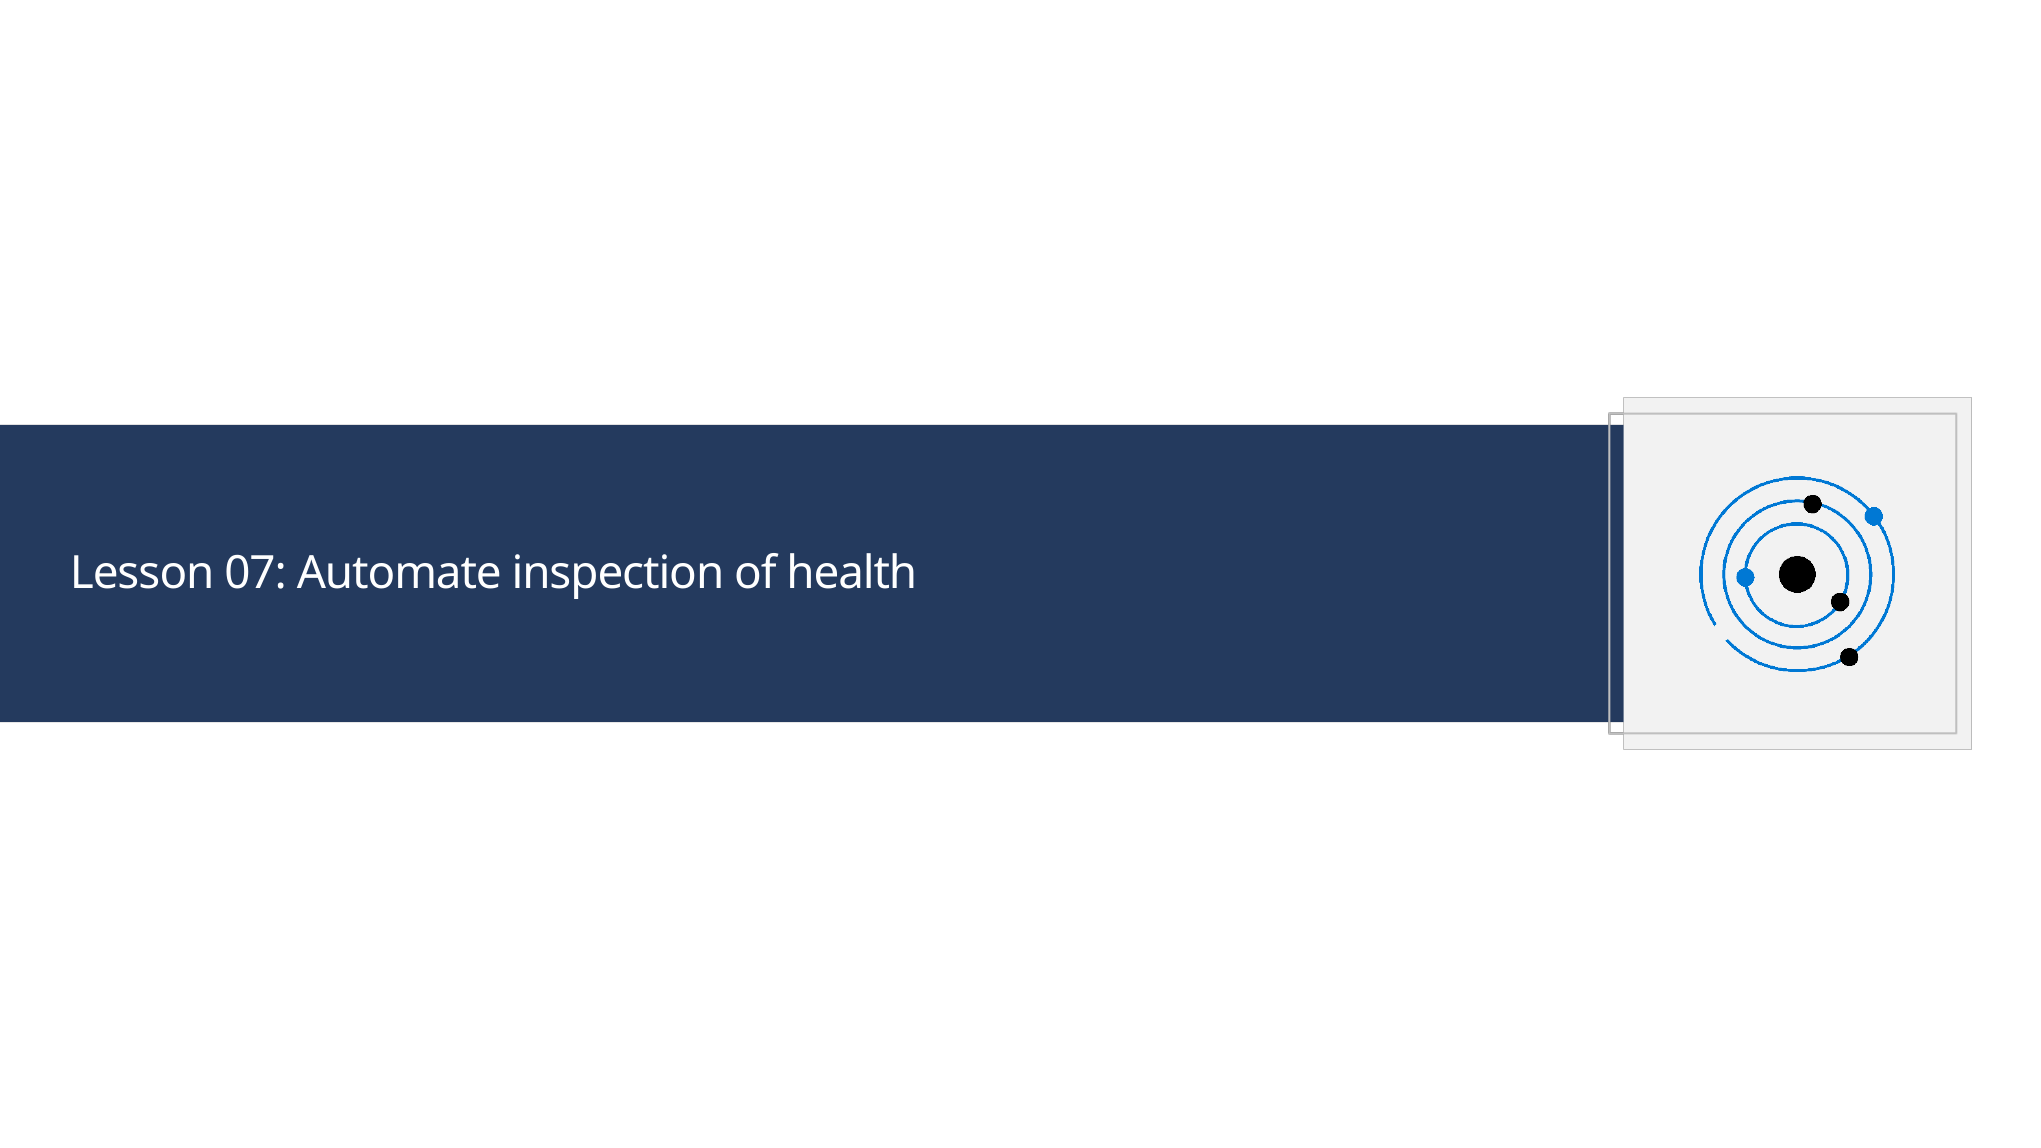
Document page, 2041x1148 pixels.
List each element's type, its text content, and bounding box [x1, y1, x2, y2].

title Lesson 07: Automate inspection of health [70, 548, 1586, 599]
picture [0, 0, 2041, 1148]
